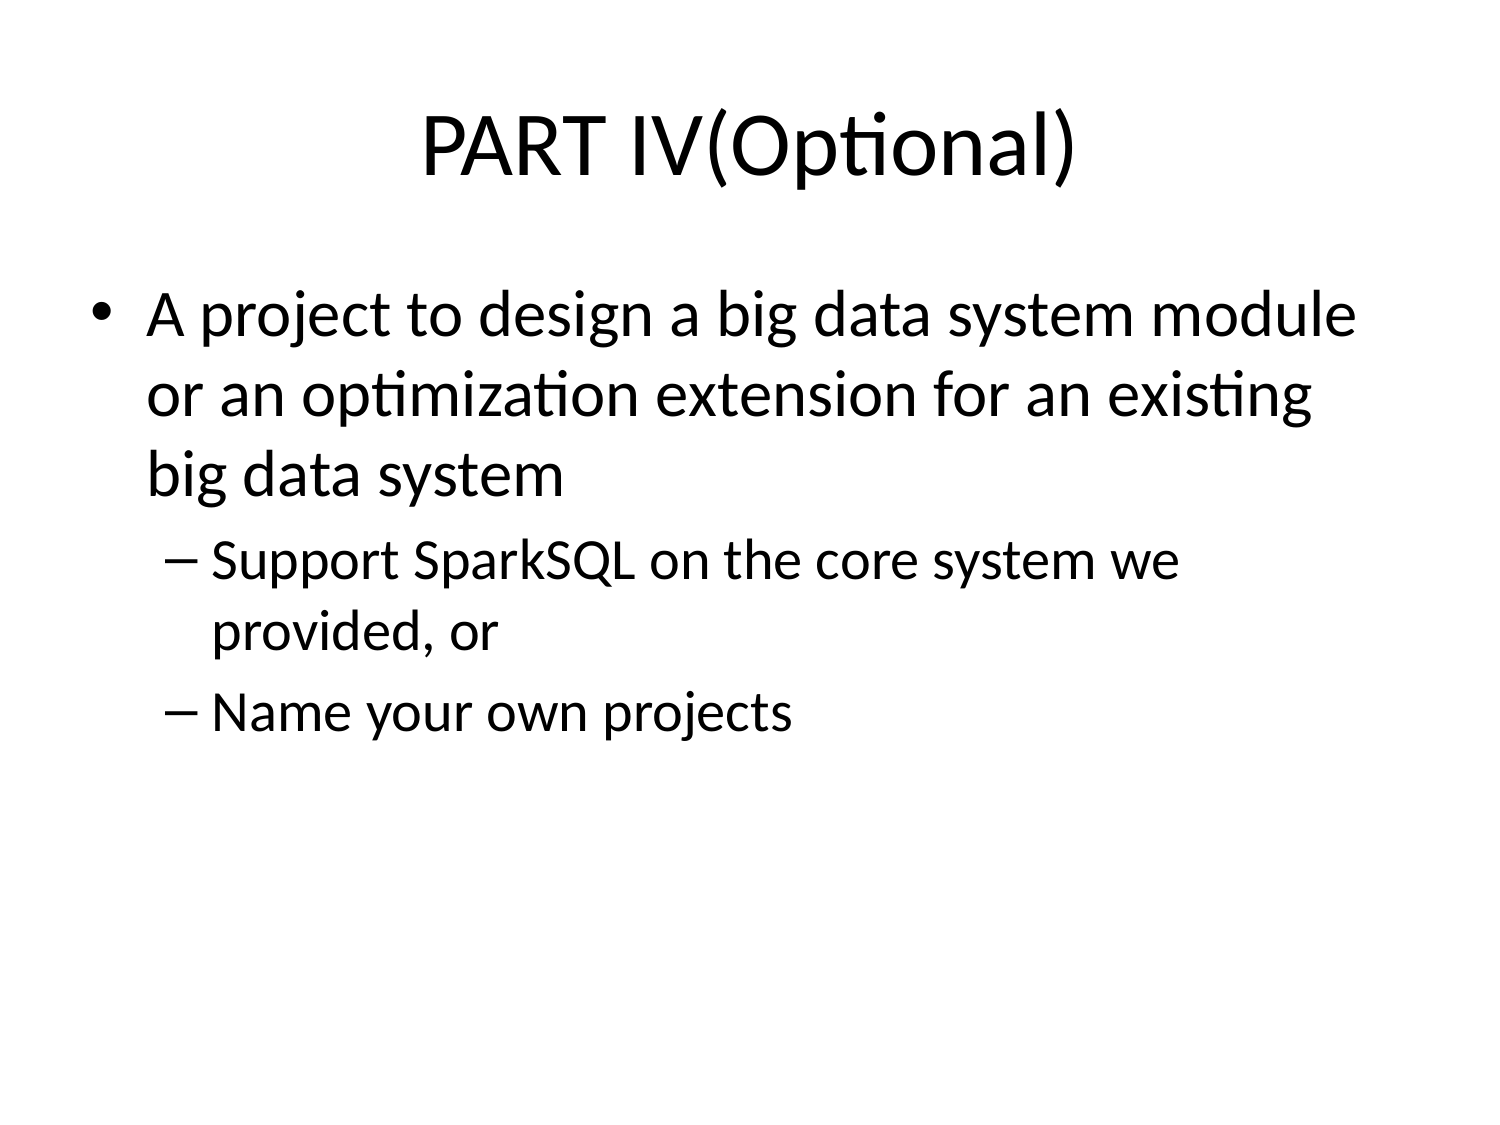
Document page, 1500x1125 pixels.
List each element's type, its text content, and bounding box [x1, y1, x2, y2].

title PART IV(Optional) [75, 45, 1425, 233]
list A project to design a big data system module or an optimization extension for an existing big data system Support SparkSQL on the core system we provided, or Name your own projects [75, 262, 1425, 1005]
